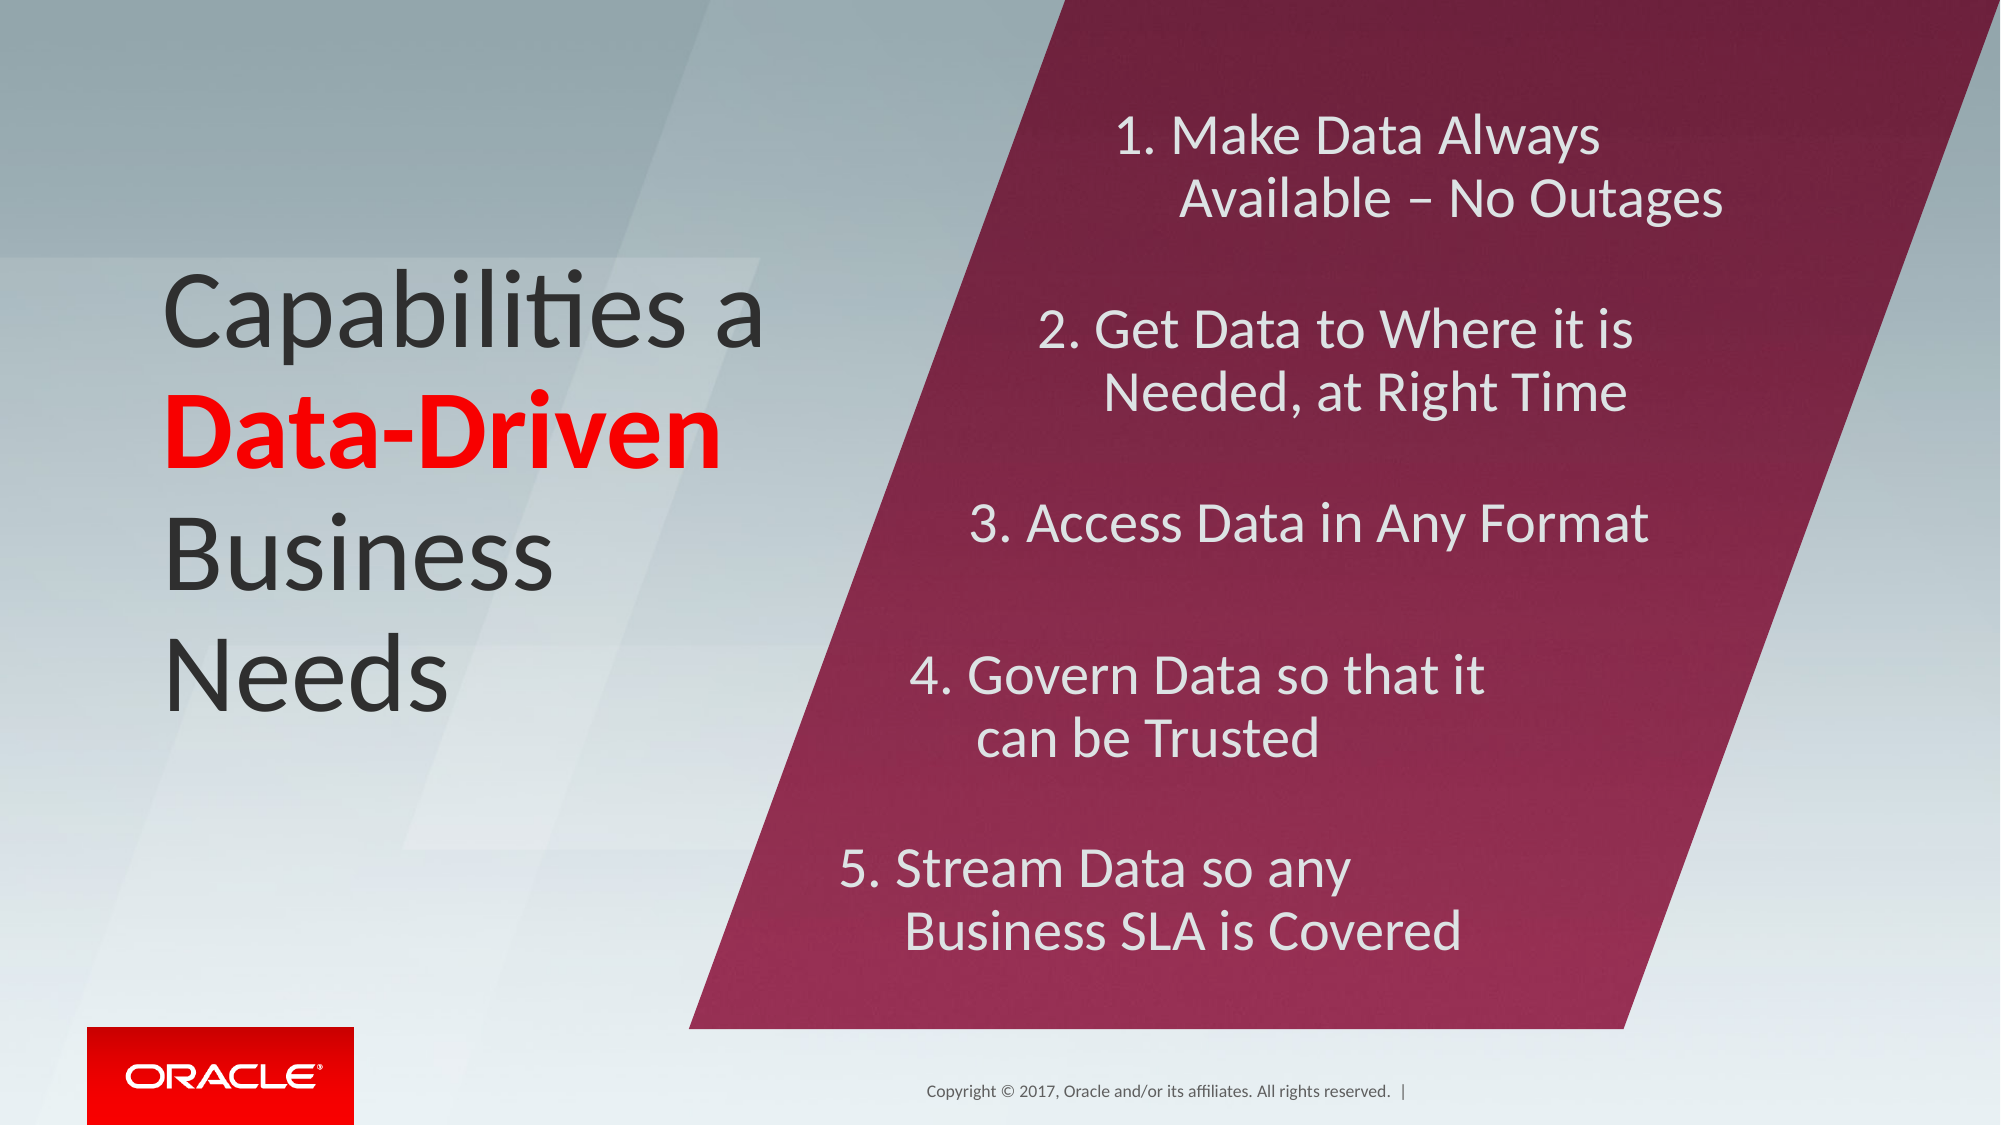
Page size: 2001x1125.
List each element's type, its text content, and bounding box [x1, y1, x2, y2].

text_box 4. Govern Data so that it can be Trusted [909, 643, 1710, 728]
text_box Capabilities a Data-Driven Business Needs [162, 249, 848, 725]
picture [0, 0, 2001, 1125]
text_box 2. Get Data to Where it is Needed, at Right Time [1037, 297, 1749, 382]
text_box 1. Make Data Always Available – No Outages [1113, 104, 1913, 188]
text_box 5. Stream Data so any Business SLA is Covered [838, 837, 1638, 921]
text_box 3. Access Data in Any Format [968, 491, 1768, 575]
